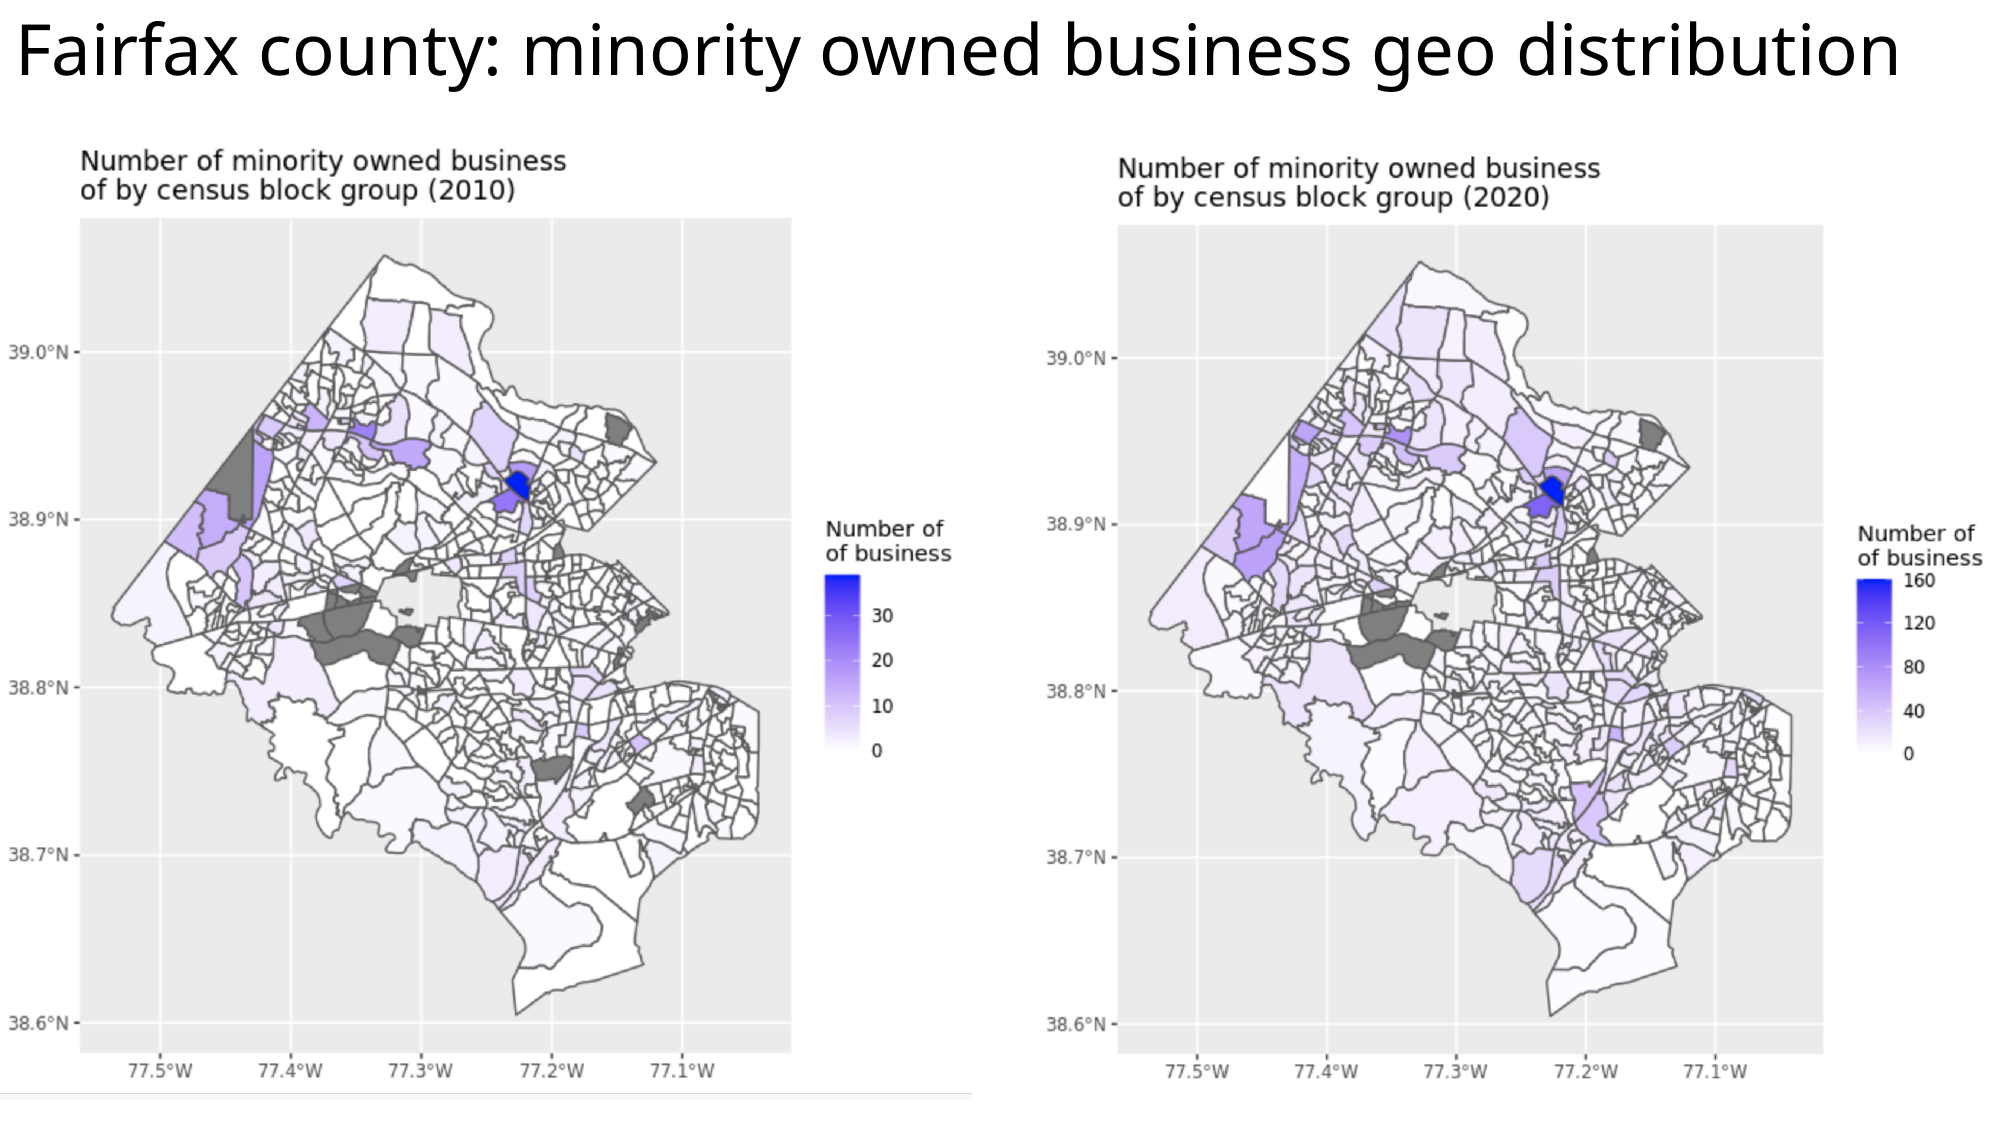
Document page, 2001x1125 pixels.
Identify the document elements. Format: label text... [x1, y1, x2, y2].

picture [0, 144, 972, 1100]
picture [1032, 153, 2000, 1090]
title Fairfax county: minority owned business geo distribution [0, 0, 1966, 105]
